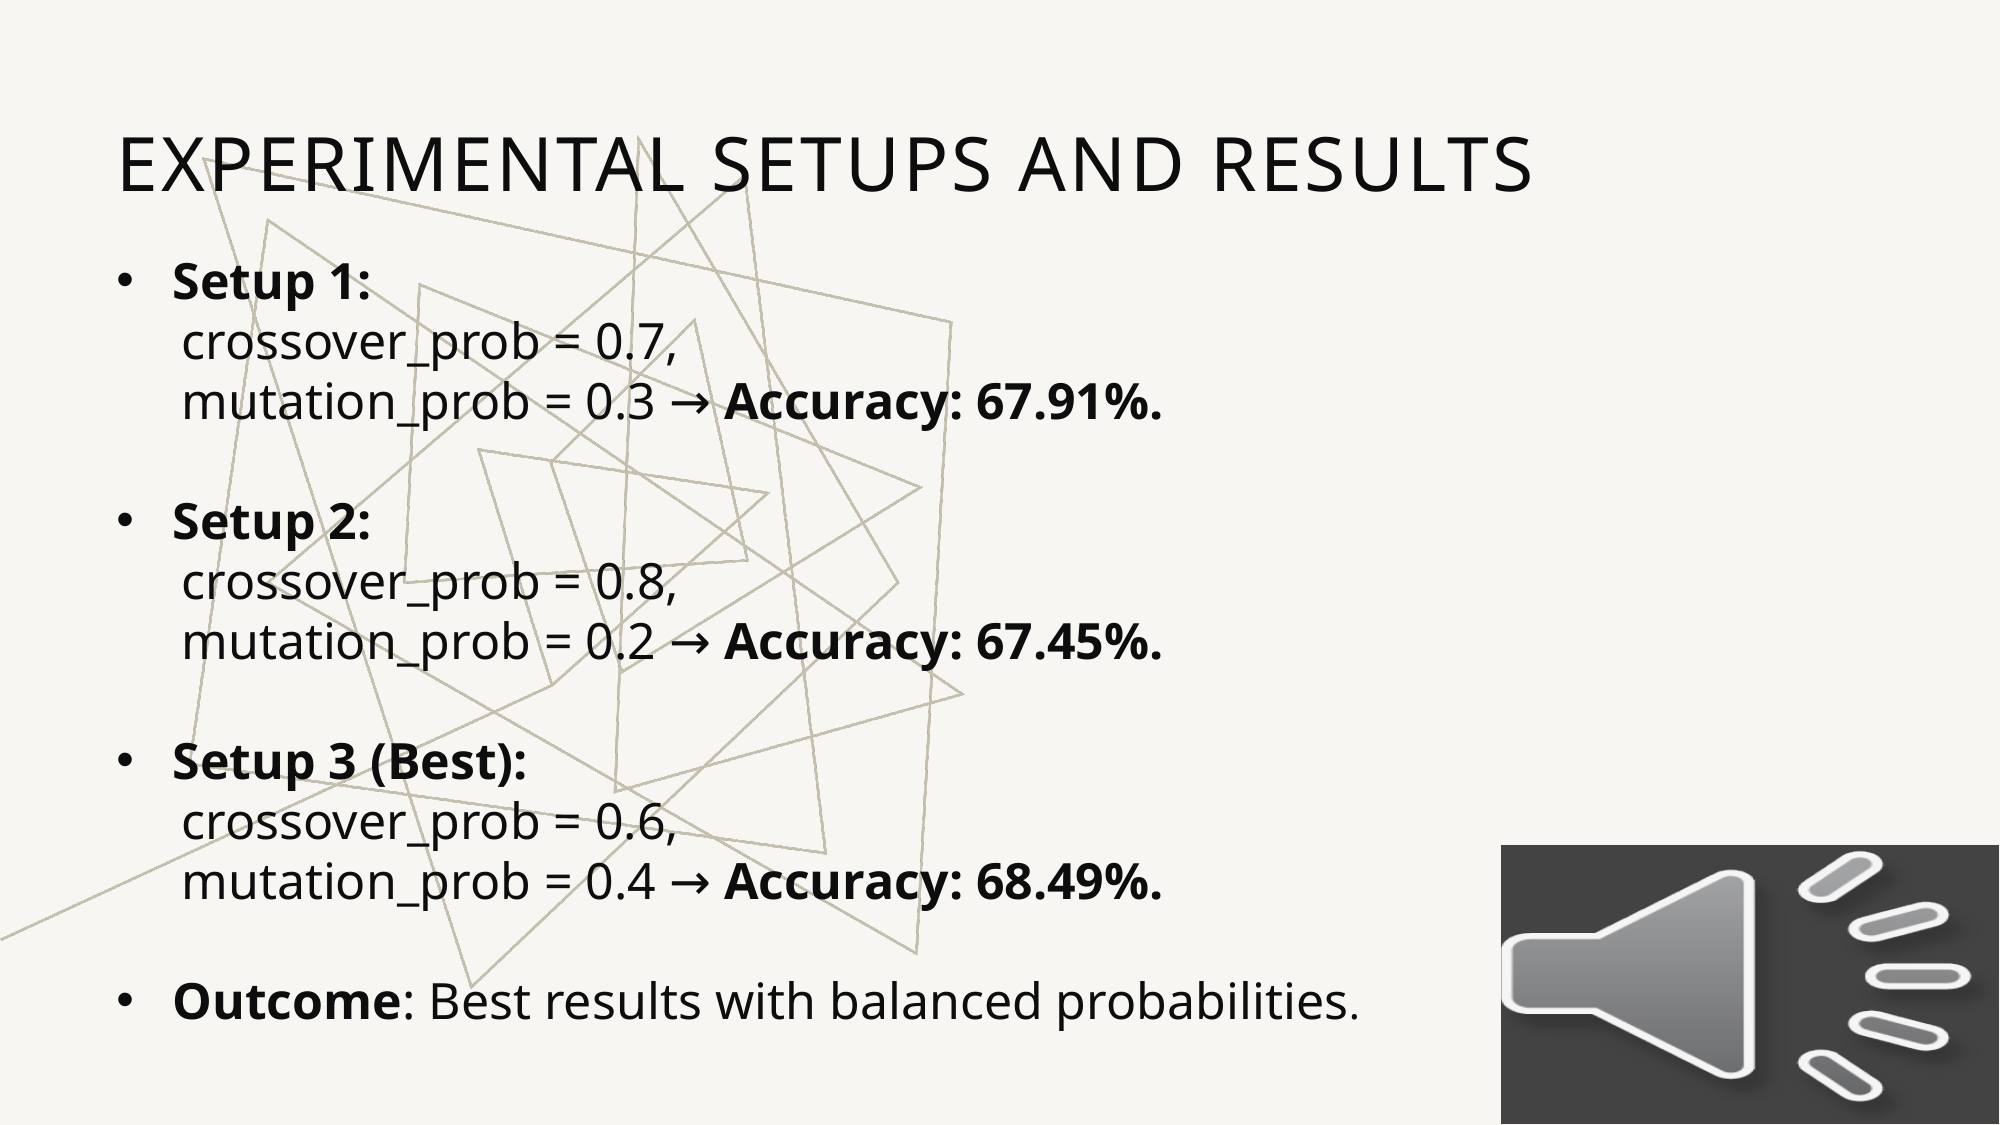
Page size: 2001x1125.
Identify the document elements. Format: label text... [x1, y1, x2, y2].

picture [0, 135, 965, 989]
title Experimental Setups and Results [101, 182, 1833, 241]
picture [1499, 843, 2000, 1125]
text_box Setup 1: crossover_prob = 0.7, mutation_prob = 0.3 → Accuracy: 67.91%. Setup 2: crossover_prob = 0.8, mutation_prob = 0.2 → Accuracy: 67.45%. Setup 3 (Best): crossover_prob = 0.6, mutation_prob = 0.4 → Accuracy: 68.49%. Outcome: Best results with balanced probabilities. [101, 241, 1833, 1037]
